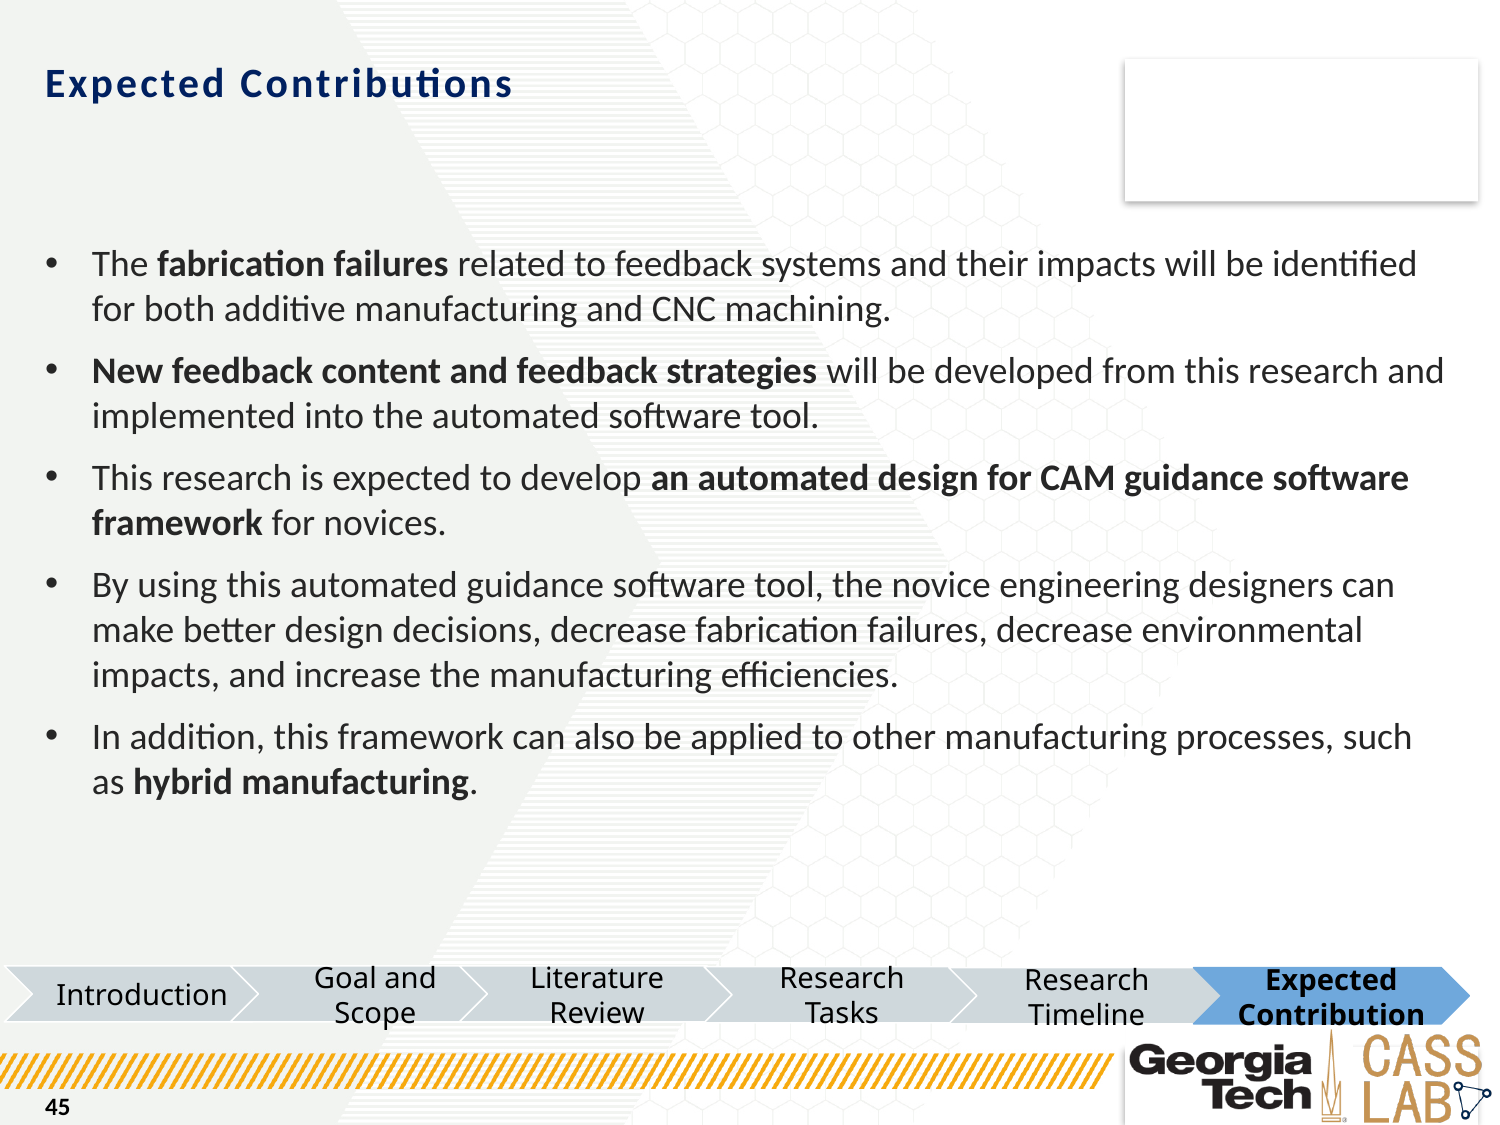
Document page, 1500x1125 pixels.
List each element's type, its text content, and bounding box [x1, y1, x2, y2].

picture [0, 1012, 1500, 1125]
picture [0, 0, 1500, 231]
title Expected Contributions [0, 0, 1456, 163]
list The fabrication failures related to feedback systems and their impacts will be identified for both additive manufacturing and CNC machining. New feedback content and feedback strategies will be developed from this research and implemented into the automated software tool. This research is expected to develop an automated design for CAM guidance software framework for novices. By using this automated guidance software tool, the novice engineering designers can make better design decisions, decrease fabrication failures, decrease environmental impacts, and increase the manufacturing efficiencies. In addition, this framework can also be applied to other manufacturing processes, such as hybrid manufacturing. [0, 231, 1500, 1012]
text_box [4, 965, 1470, 1025]
